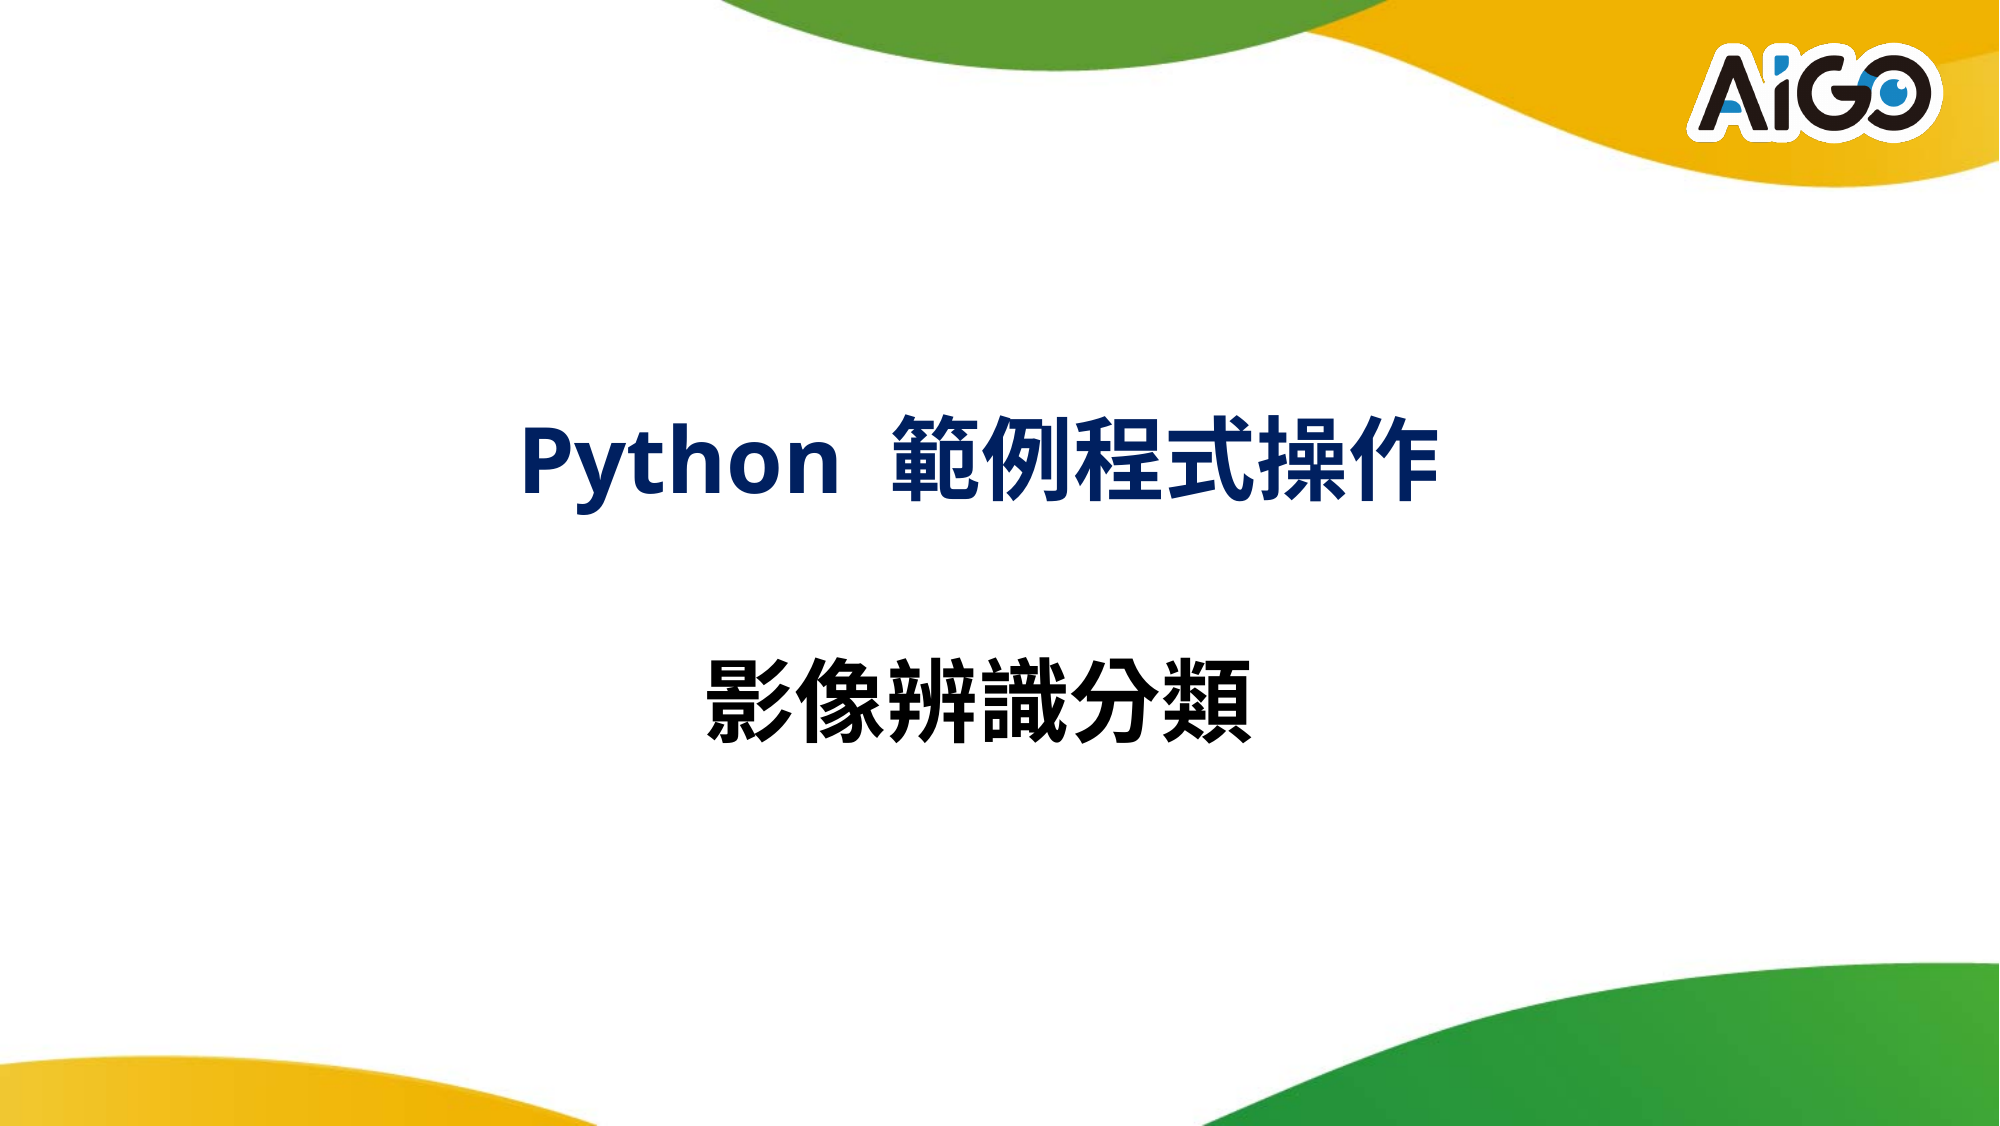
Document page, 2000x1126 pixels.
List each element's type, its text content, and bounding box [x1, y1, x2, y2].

text_box Python 範例程式操作 影像辨識分類 [399, 262, 1557, 808]
picture [0, 0, 1999, 1126]
